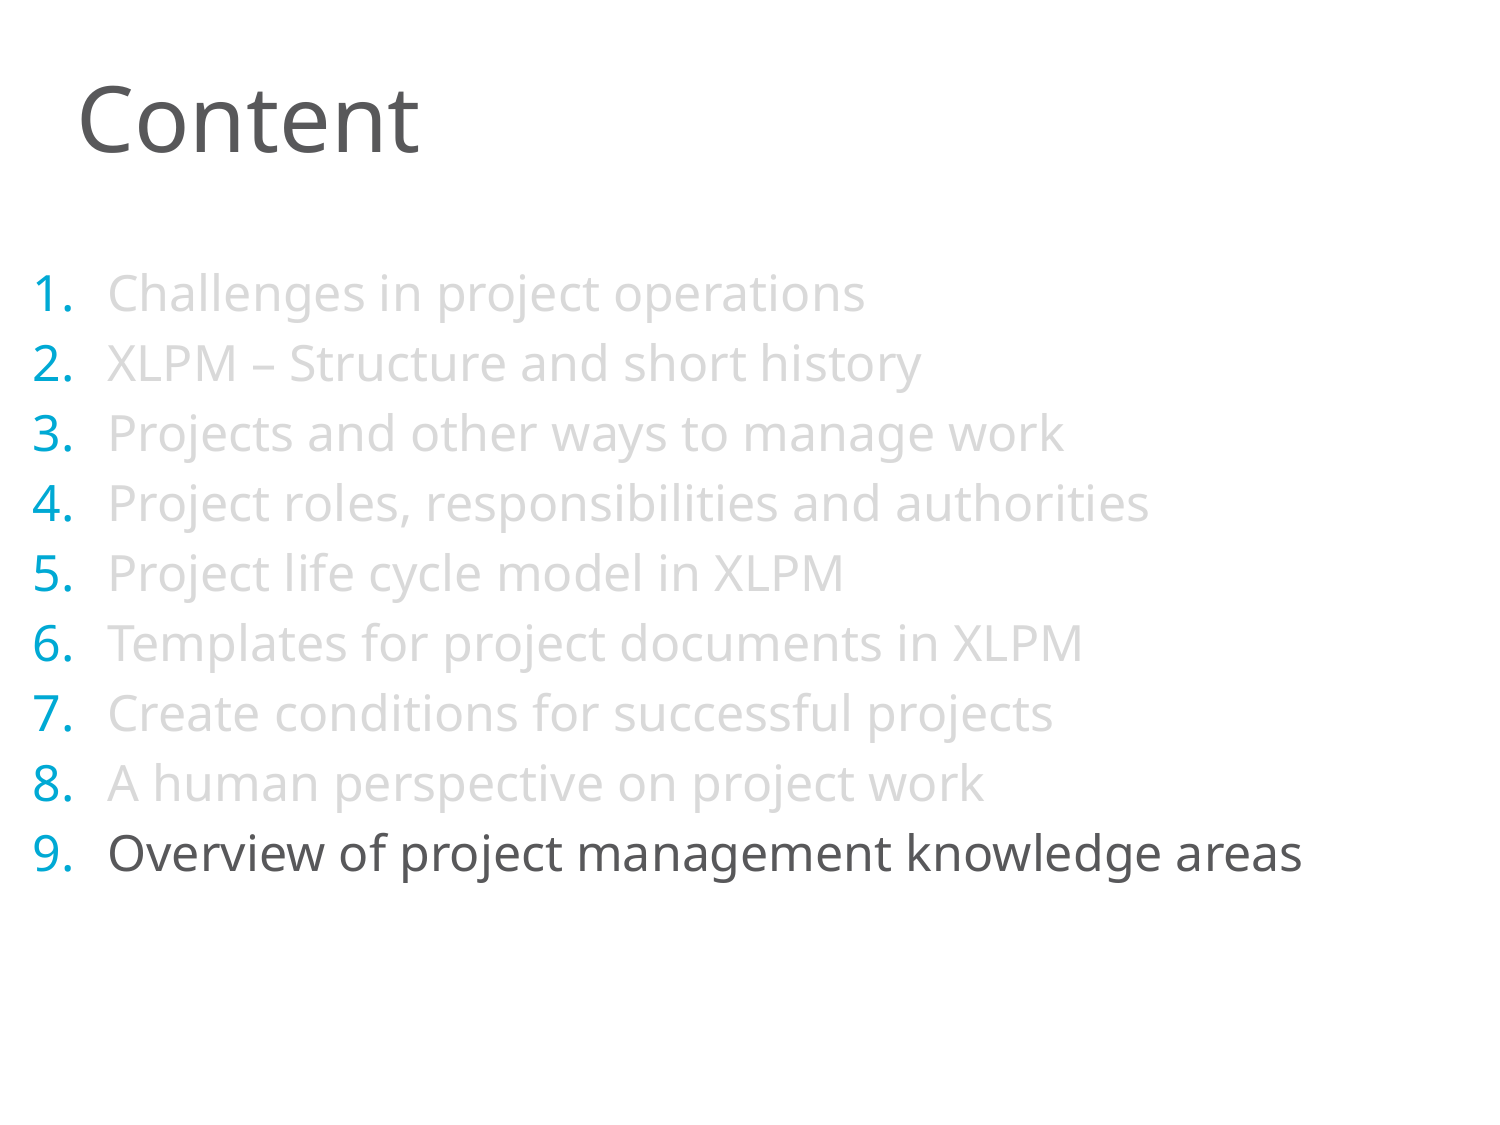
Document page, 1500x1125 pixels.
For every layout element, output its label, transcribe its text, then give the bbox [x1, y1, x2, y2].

list Challenges in project operations XLPM – Structure and short history Projects and other ways to manage work Project roles, responsibilities and authorities Project life cycle model in XLPM Templates for project documents in XLPM Create conditions for successful projects A human perspective on project work Overview of project management knowledge areas [20, 261, 1466, 894]
title Content [64, 39, 1295, 218]
